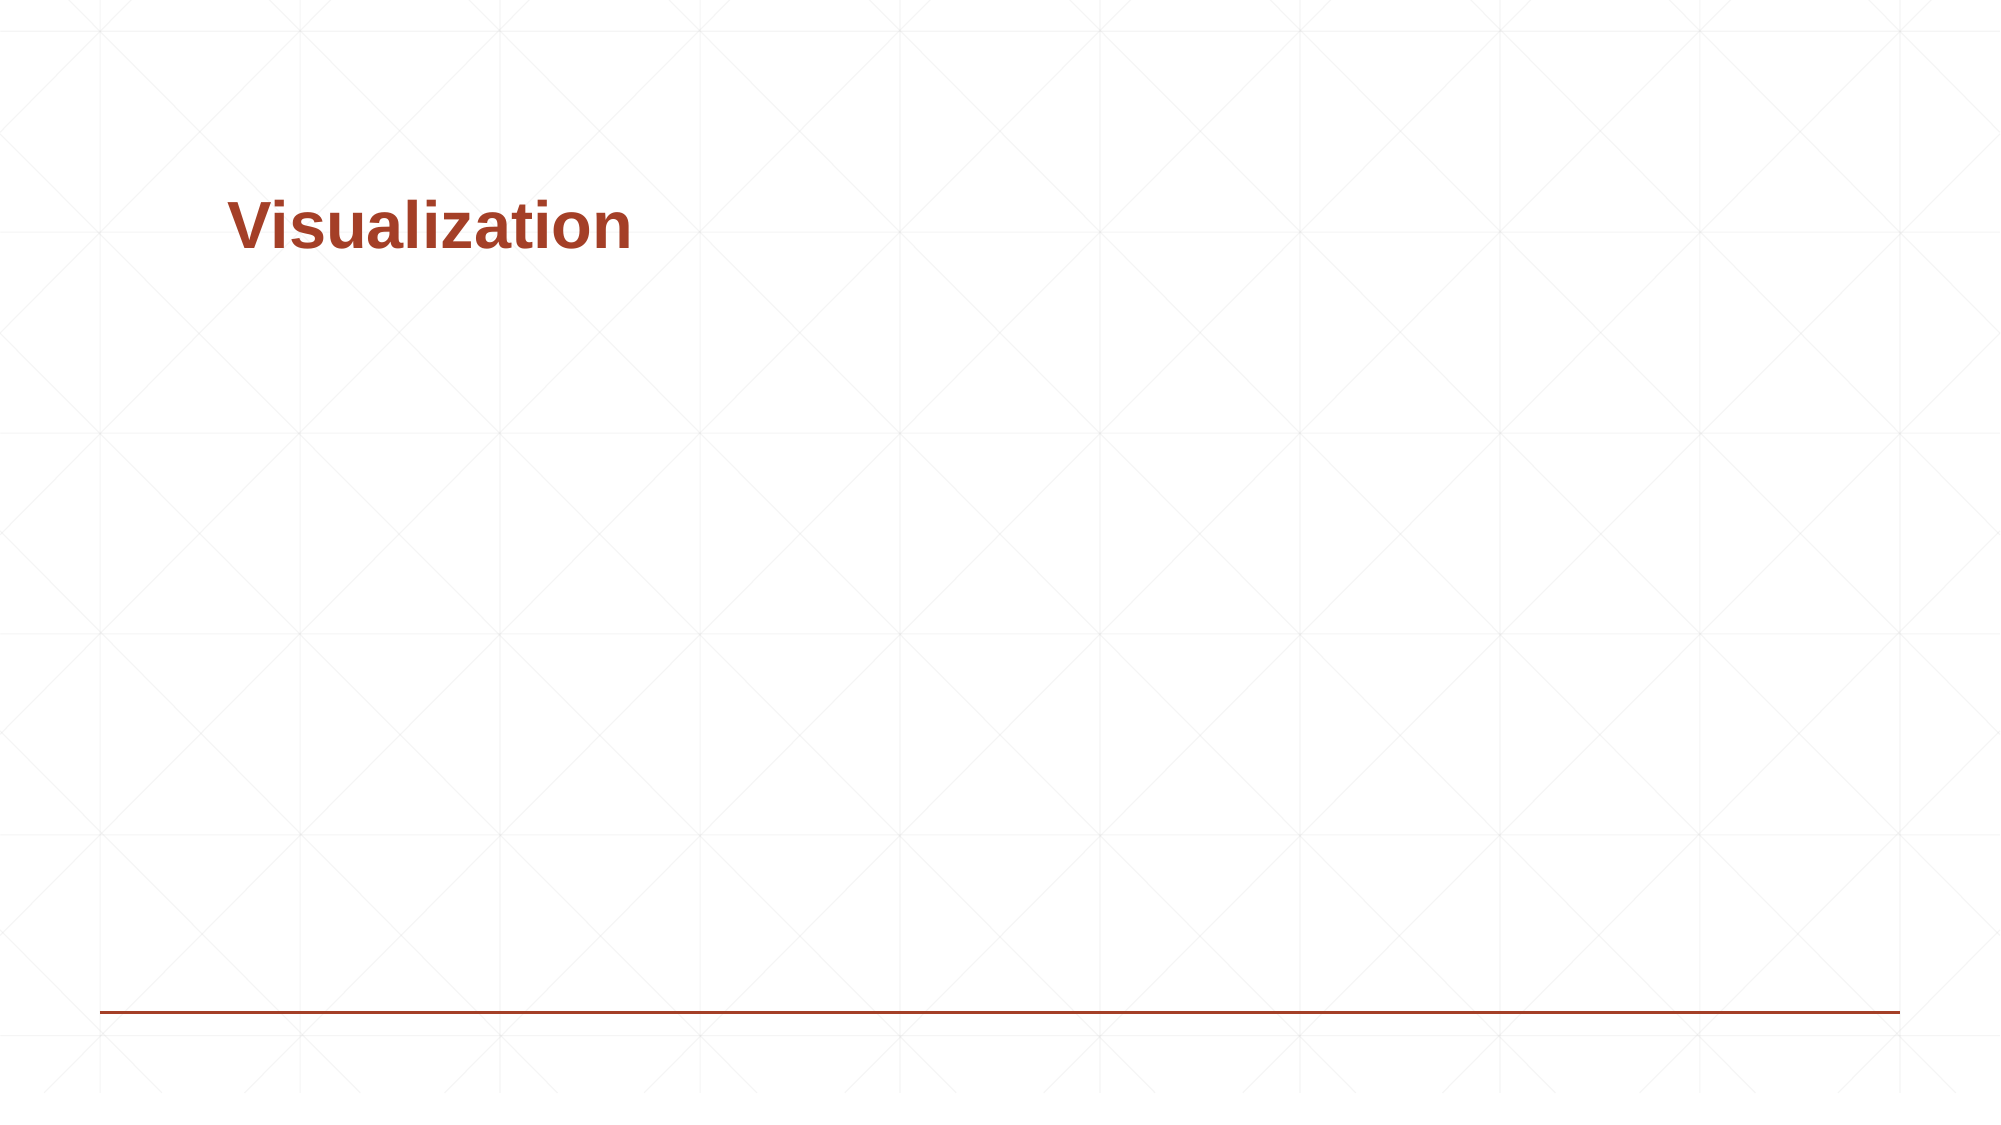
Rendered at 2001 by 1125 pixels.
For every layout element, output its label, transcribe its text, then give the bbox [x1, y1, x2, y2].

title Visualization [212, 82, 1788, 271]
